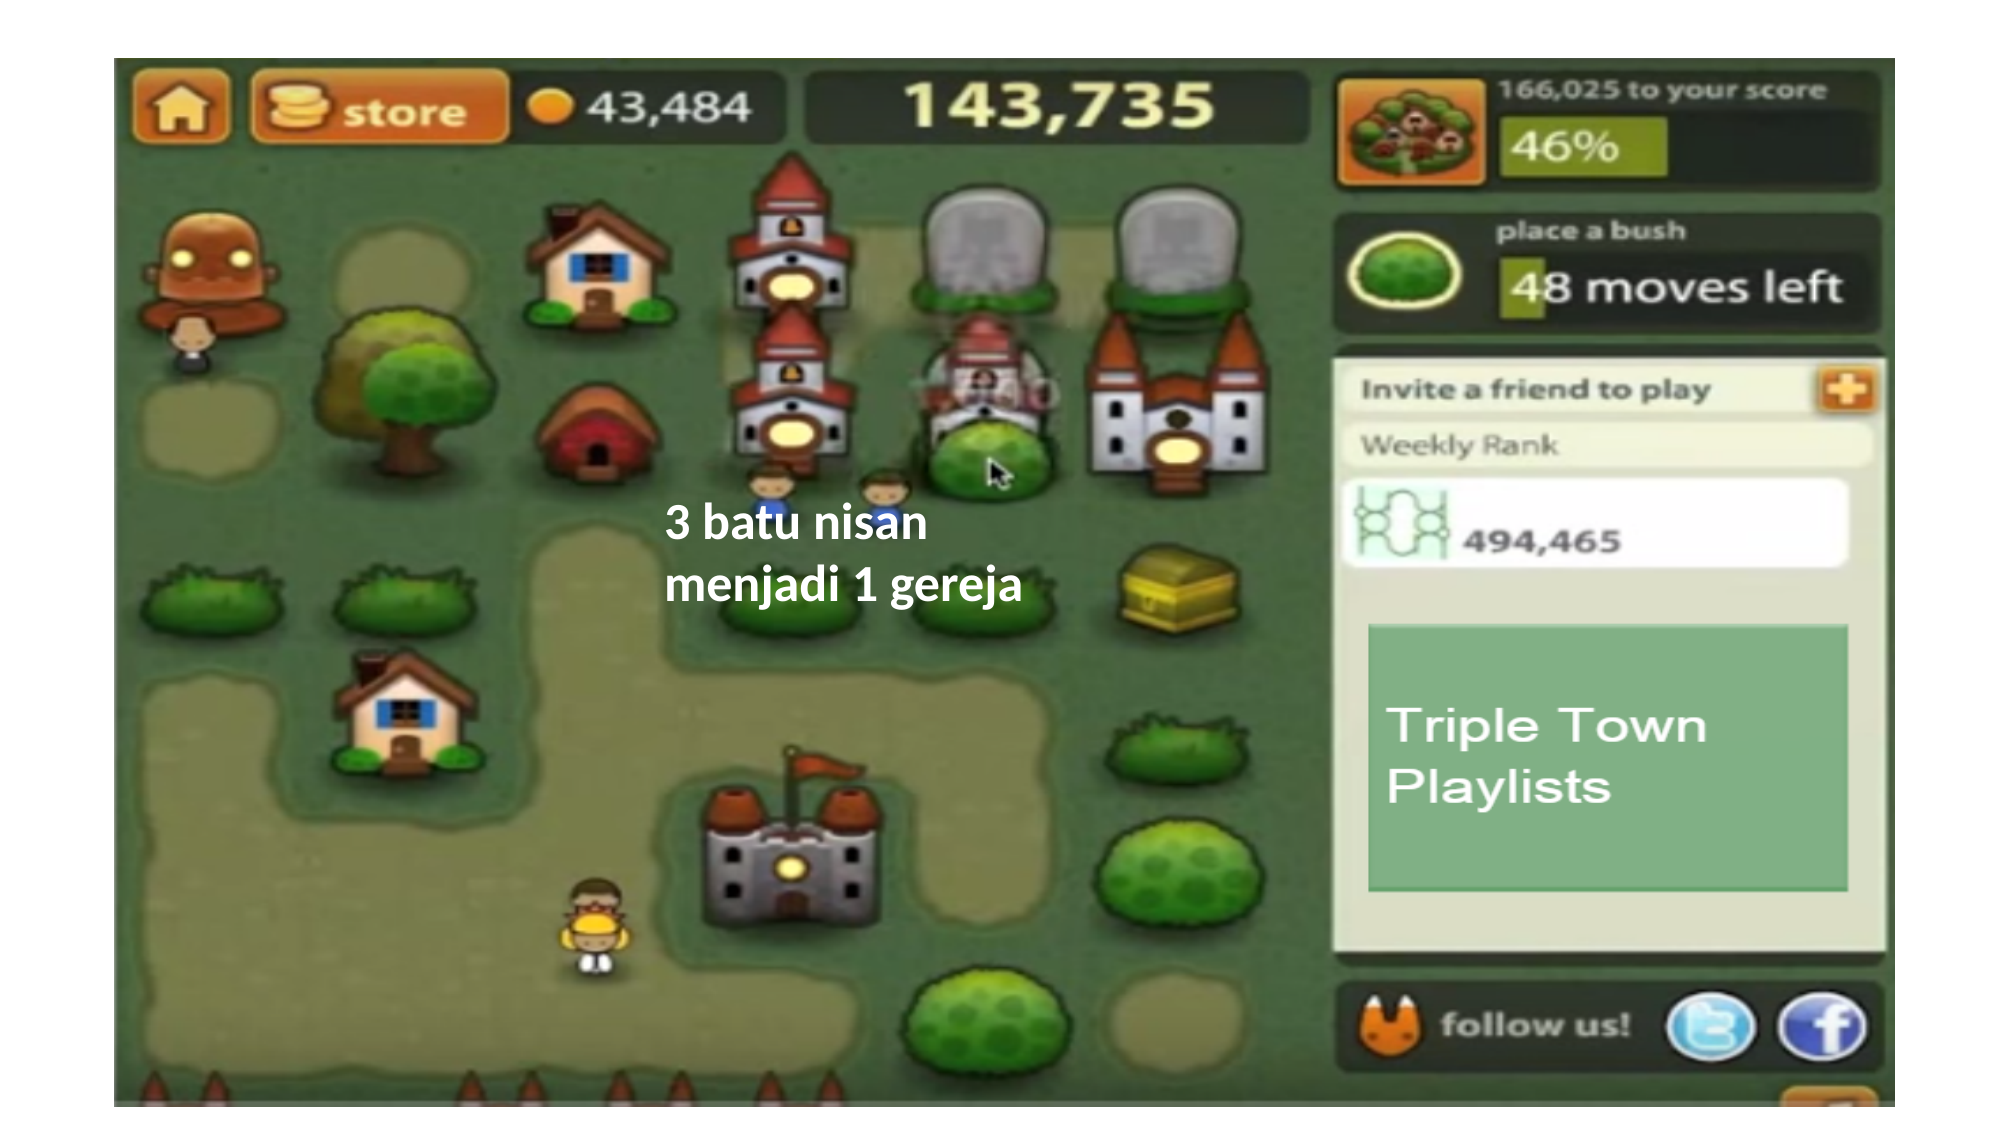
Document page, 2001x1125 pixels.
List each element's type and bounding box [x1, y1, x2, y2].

picture [114, 58, 1895, 1107]
